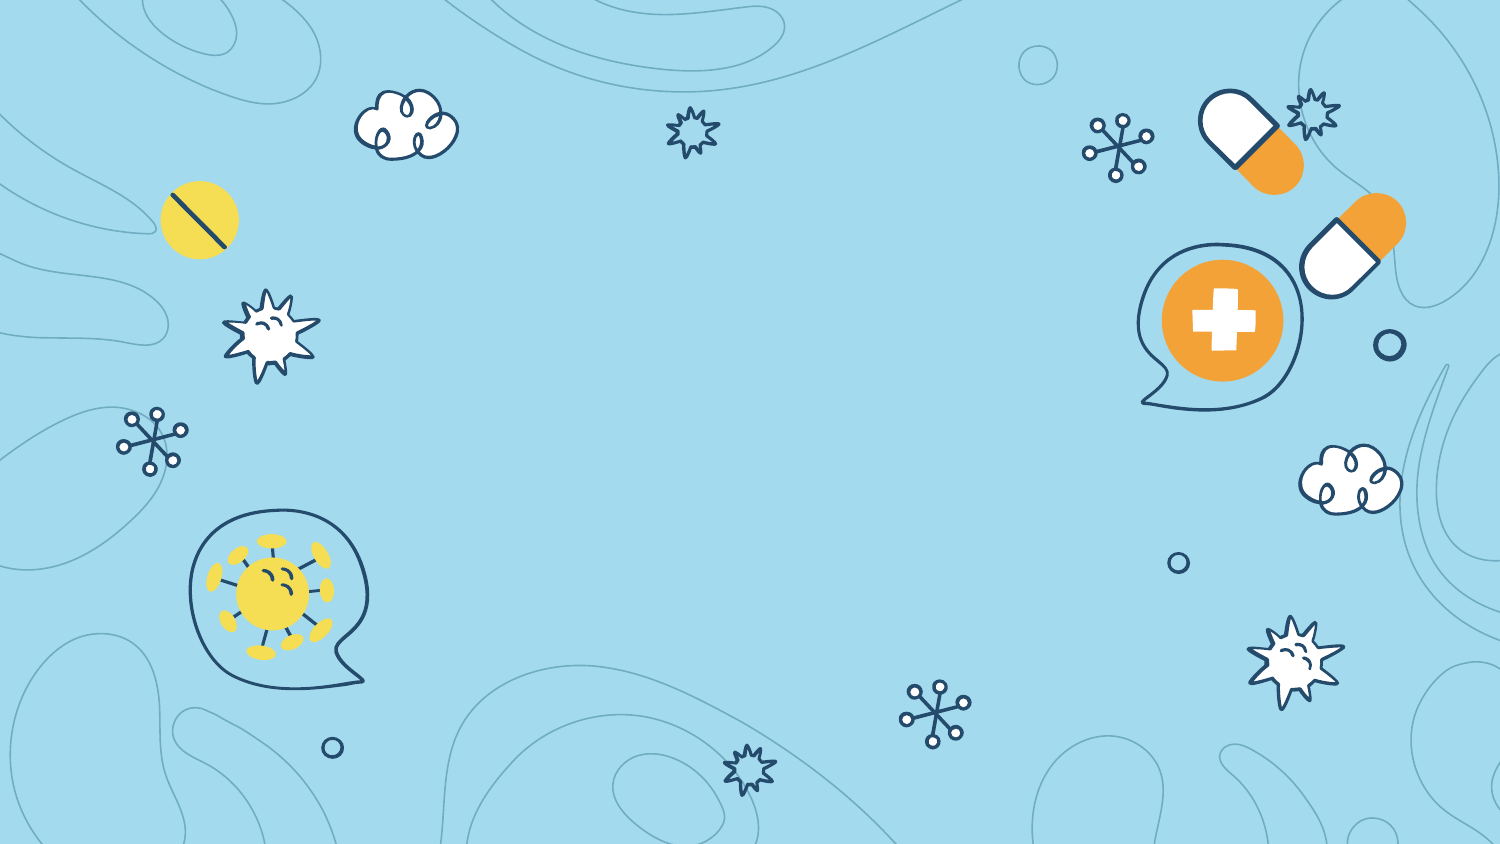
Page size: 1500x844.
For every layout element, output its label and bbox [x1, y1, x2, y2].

text_box [1194, 88, 1410, 362]
text_box [321, 736, 345, 759]
text_box [666, 106, 720, 159]
text_box [1291, 443, 1412, 516]
text_box [181, 508, 379, 691]
text_box [160, 180, 240, 260]
text_box [898, 679, 972, 750]
text_box [1081, 112, 1155, 184]
text_box [115, 406, 189, 478]
text_box [1245, 614, 1346, 712]
text_box [1167, 551, 1191, 575]
text_box [723, 744, 777, 797]
text_box [1127, 242, 1311, 412]
text_box [221, 288, 322, 386]
text_box [346, 88, 468, 162]
